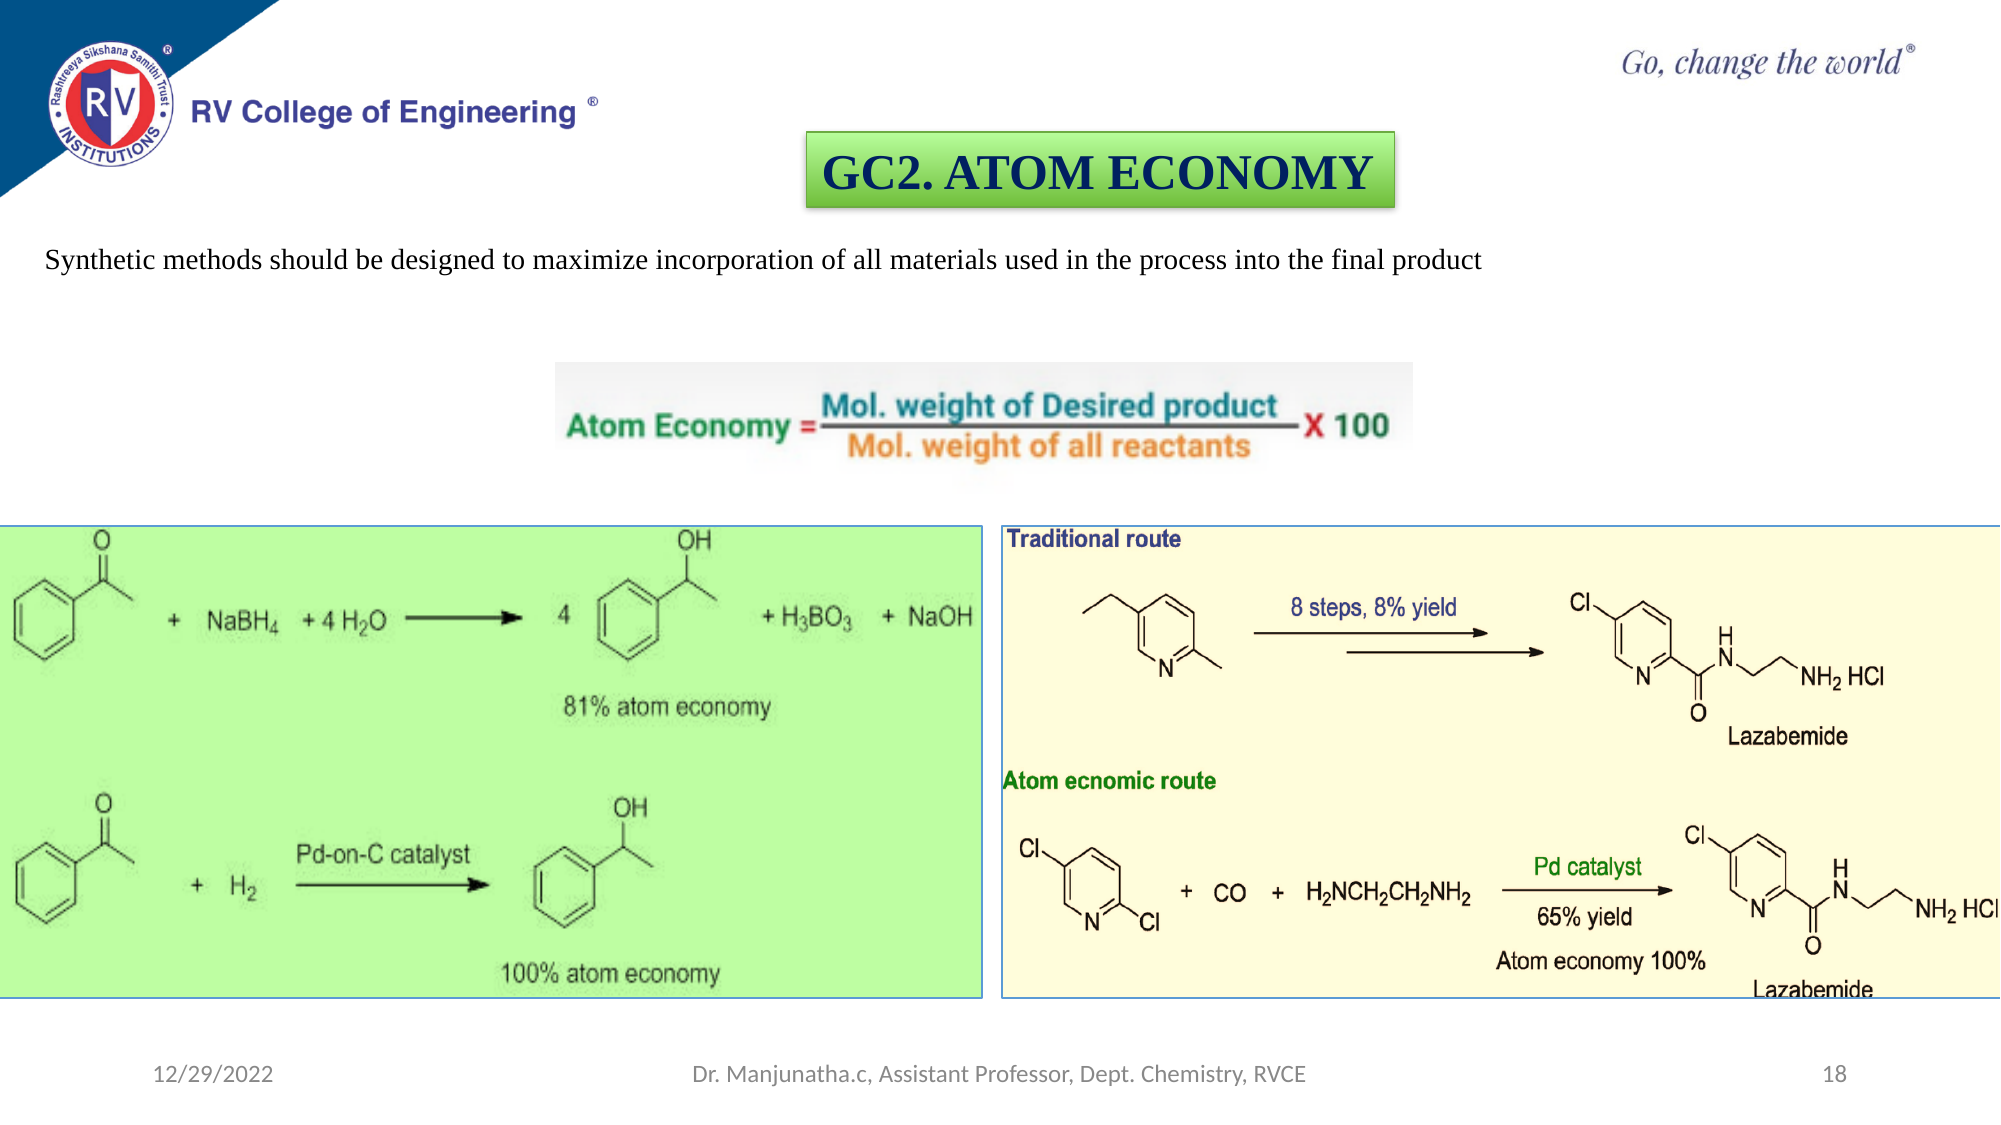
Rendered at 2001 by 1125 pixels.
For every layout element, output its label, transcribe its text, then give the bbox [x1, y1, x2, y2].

picture [1002, 526, 2000, 998]
slide_number ‹#› [1412, 1042, 1863, 1103]
picture [1604, 30, 1928, 93]
picture [0, 526, 982, 998]
text_box GC2. ATOM ECONOMY [806, 131, 1395, 207]
text_box Synthetic methods should be designed to maximize incorporation of all materials used in the process into the final product [29, 232, 1976, 283]
picture [0, 0, 605, 204]
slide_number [137, 1042, 588, 1103]
picture [554, 361, 1413, 505]
footer Dr. Manjunatha.c, Assistant Professor, Dept. Chemistry, RVCE [662, 1042, 1338, 1103]
